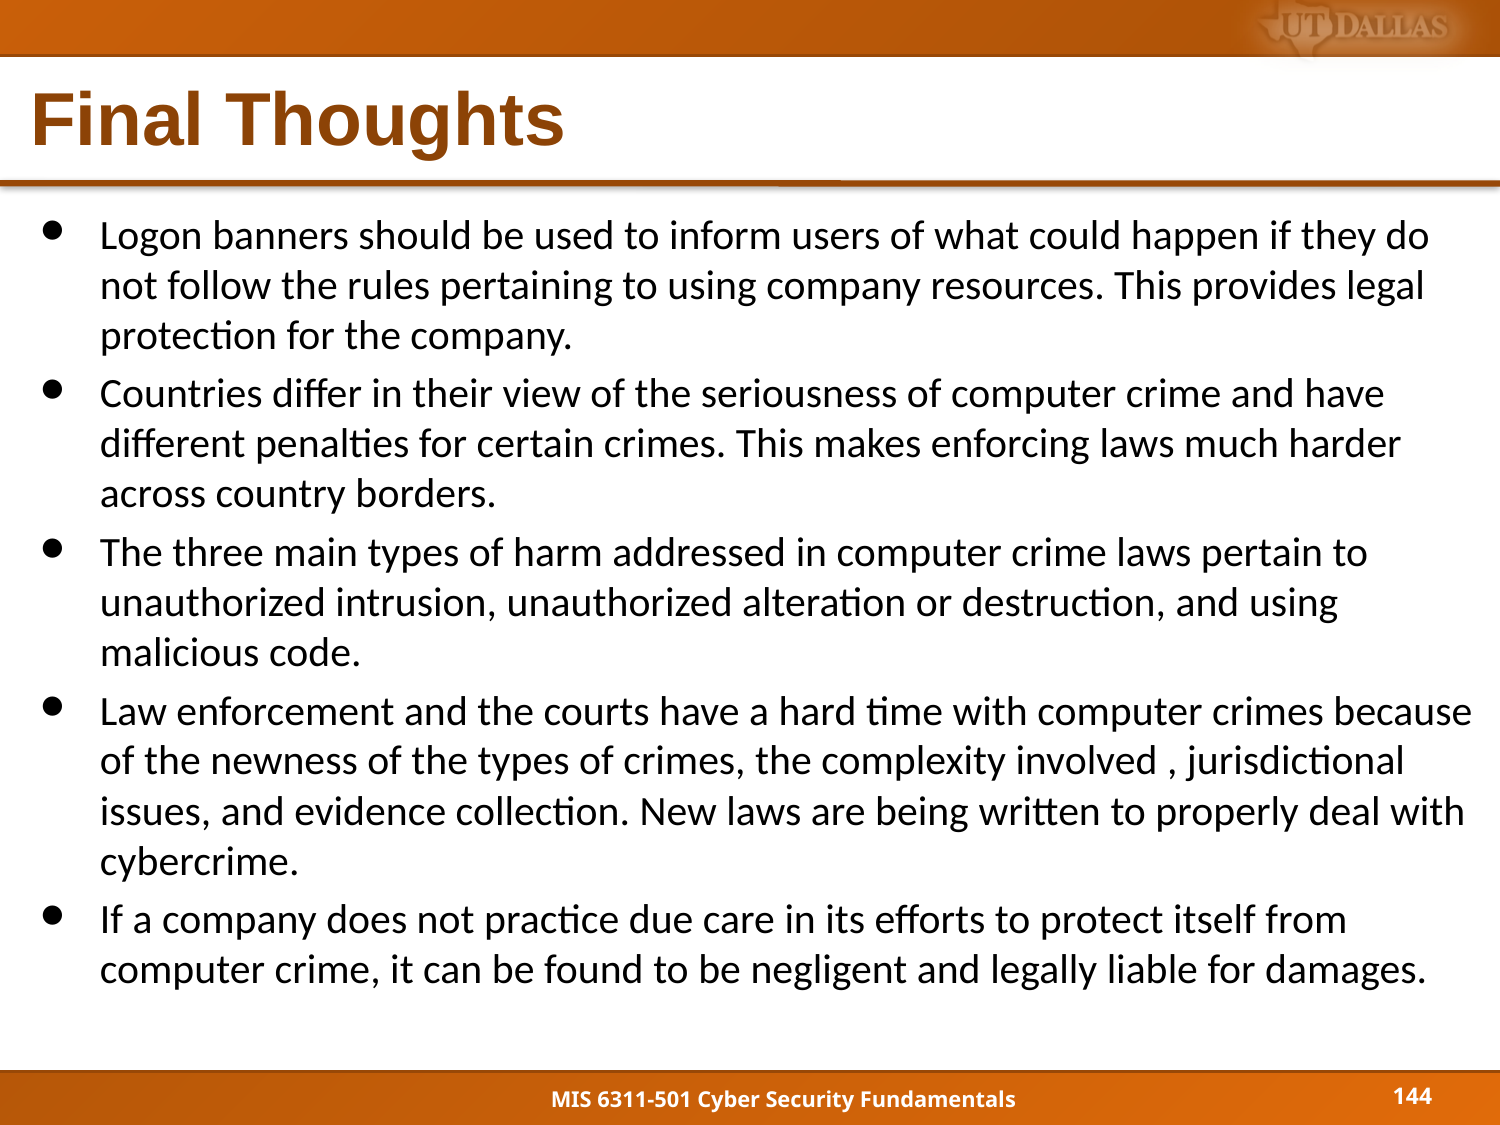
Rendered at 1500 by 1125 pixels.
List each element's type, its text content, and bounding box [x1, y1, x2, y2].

picture [1218, 0, 1500, 64]
title Final Thoughts [0, 64, 1500, 178]
list Logon banners should be used to inform users of what could happen if they do not follow the rules pertaining to using company resources. This provides legal protection for the company. Countries differ in their view of the seriousness of computer crime and have different penalties for certain crimes. This makes enforcing laws much harder across country borders. The three main types of harm addressed in computer crime laws pertain to unauthorized intrusion, unauthorized alteration or destruction, and using malicious code. Law enforcement and the courts have a hard time with computer crimes because of the newness of the types of crimes, the complexity involved , jurisdictional issues, and evidence collection. New laws are being written to properly deal with cybercrime. If a company does not practice due care in its efforts to protect itself from computer crime, it can be found to be negligent and legally liable for damages. [24, 199, 1500, 1077]
slide_number 144 [1350, 1077, 1475, 1120]
